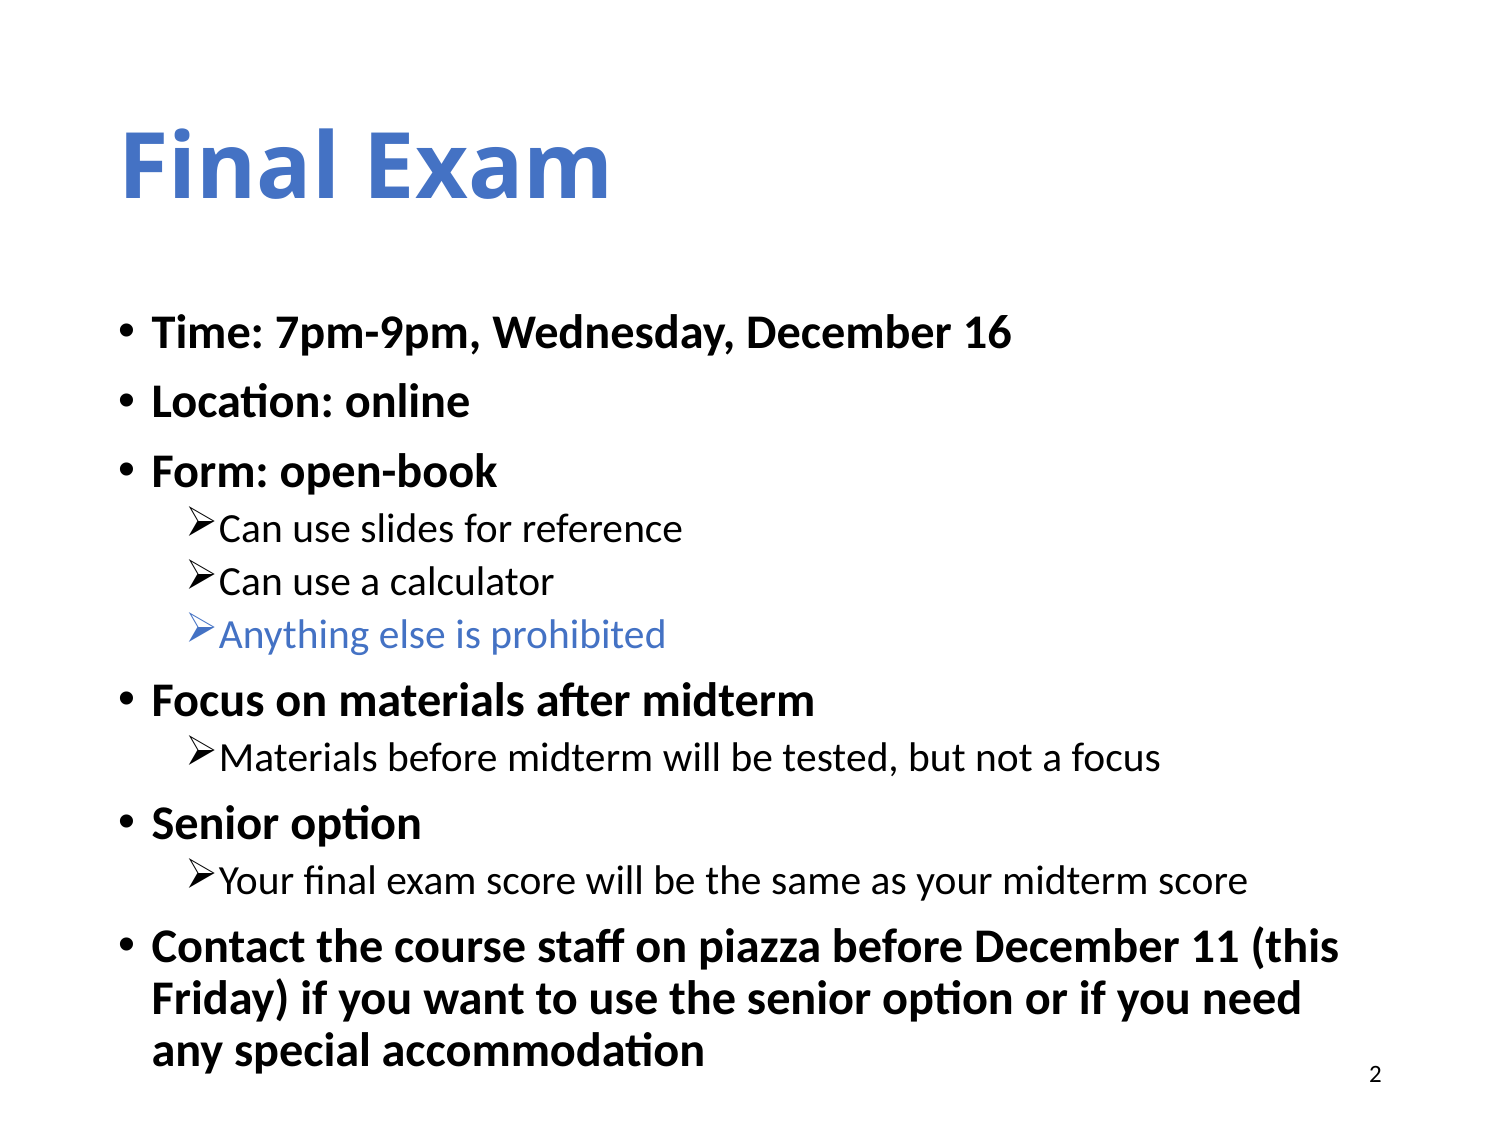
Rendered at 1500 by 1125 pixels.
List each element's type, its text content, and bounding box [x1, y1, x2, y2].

slide_number 2 [1059, 1042, 1397, 1103]
title Final Exam [103, 59, 1397, 278]
list Time: 7pm-9pm, Wednesday, December 16 Location: online Form: open-book Can use slides for reference Can use a calculator Anything else is prohibited Focus on materials after midterm Materials before midterm will be tested, but not a focus Senior option Your final exam score will be the same as your midterm score Contact the course staff on piazza before December 11 (this Friday) if you want to use the senior option or if you need any special accommodation [103, 299, 1397, 1088]
